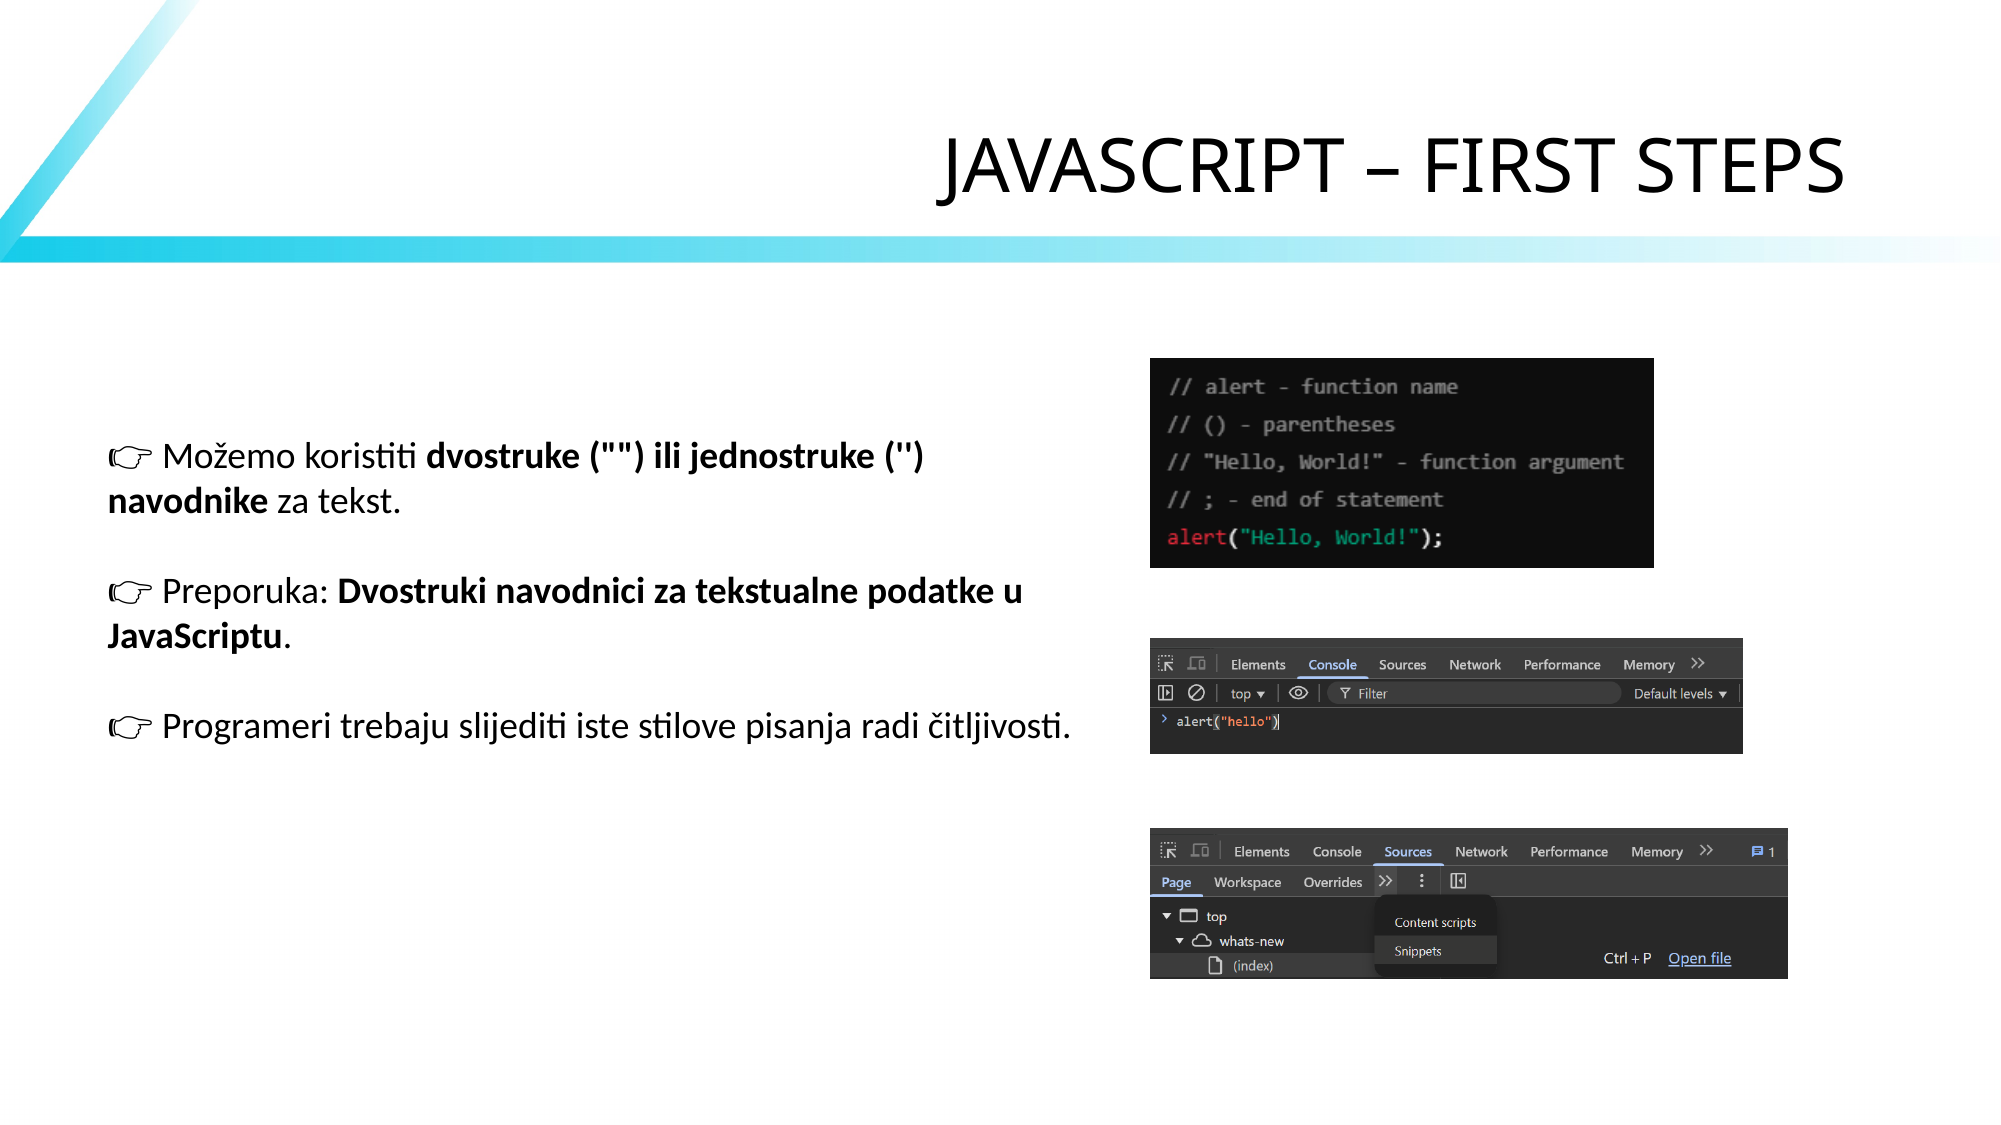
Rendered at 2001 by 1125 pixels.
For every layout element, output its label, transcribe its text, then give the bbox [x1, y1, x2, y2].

picture [0, 0, 2000, 1125]
title JAVASCRIPT – FIRST STEPS [137, 59, 1863, 278]
text_box 👉 Možemo koristiti dvostruke ("") ili jednostruke ('') navodnike za tekst. 👉 Preporuka: Dvostruki navodnici za tekstualne podatke u JavaScriptu. 👉 Programeri trebaju slijediti iste stilove pisanja radi čitljivosti. [92, 423, 1102, 754]
